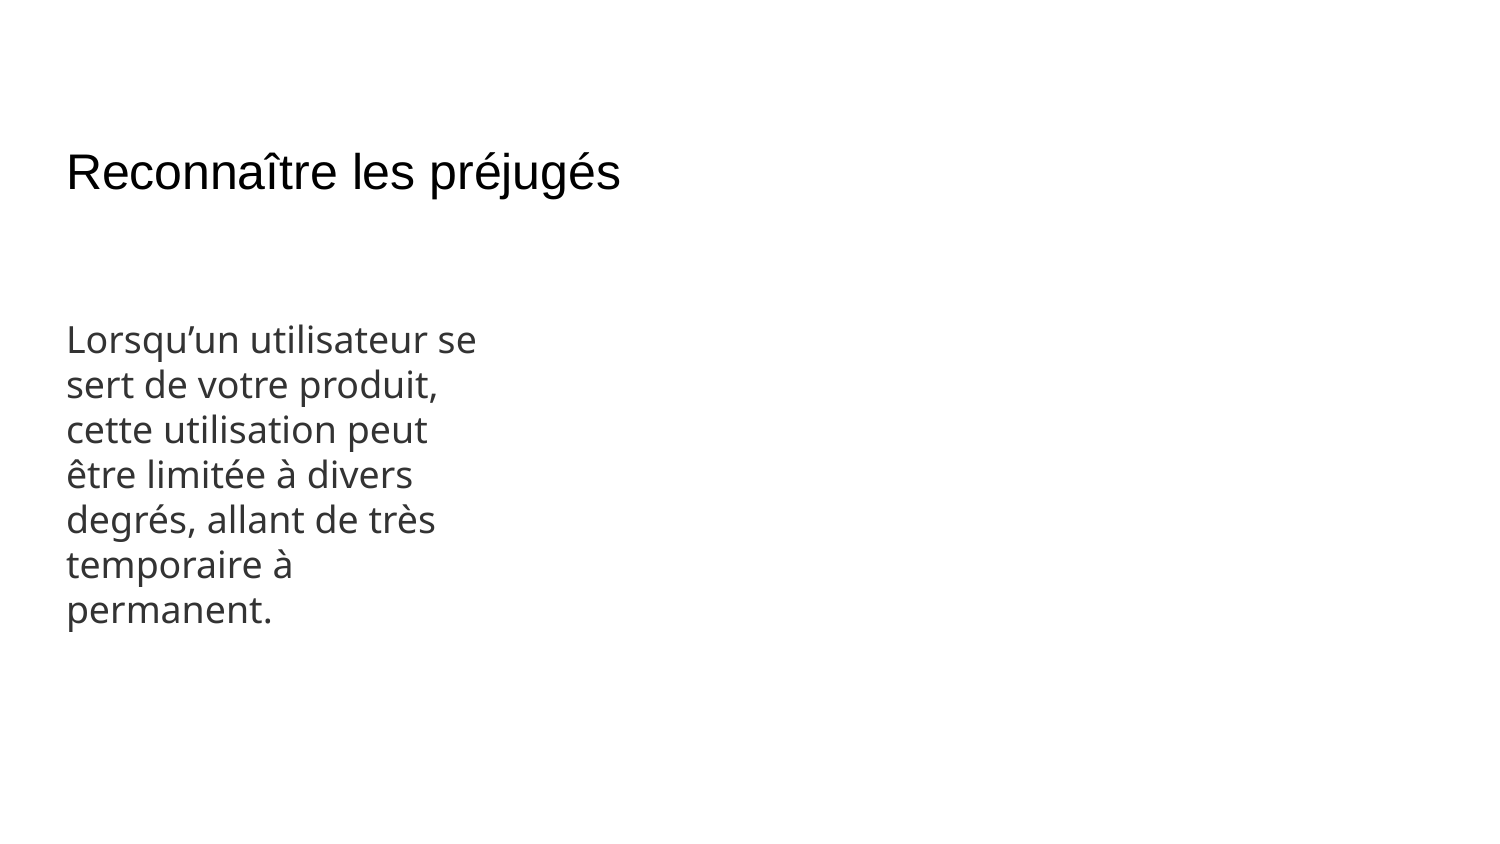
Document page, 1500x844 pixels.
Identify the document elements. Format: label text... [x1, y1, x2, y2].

list Lorsqu’un utilisateur se sert de votre produit, cette utilisation peut être limitée à divers degrés, allant de très temporaire à permanent. [51, 227, 512, 750]
title Reconnaître les préjugés [51, 91, 708, 216]
